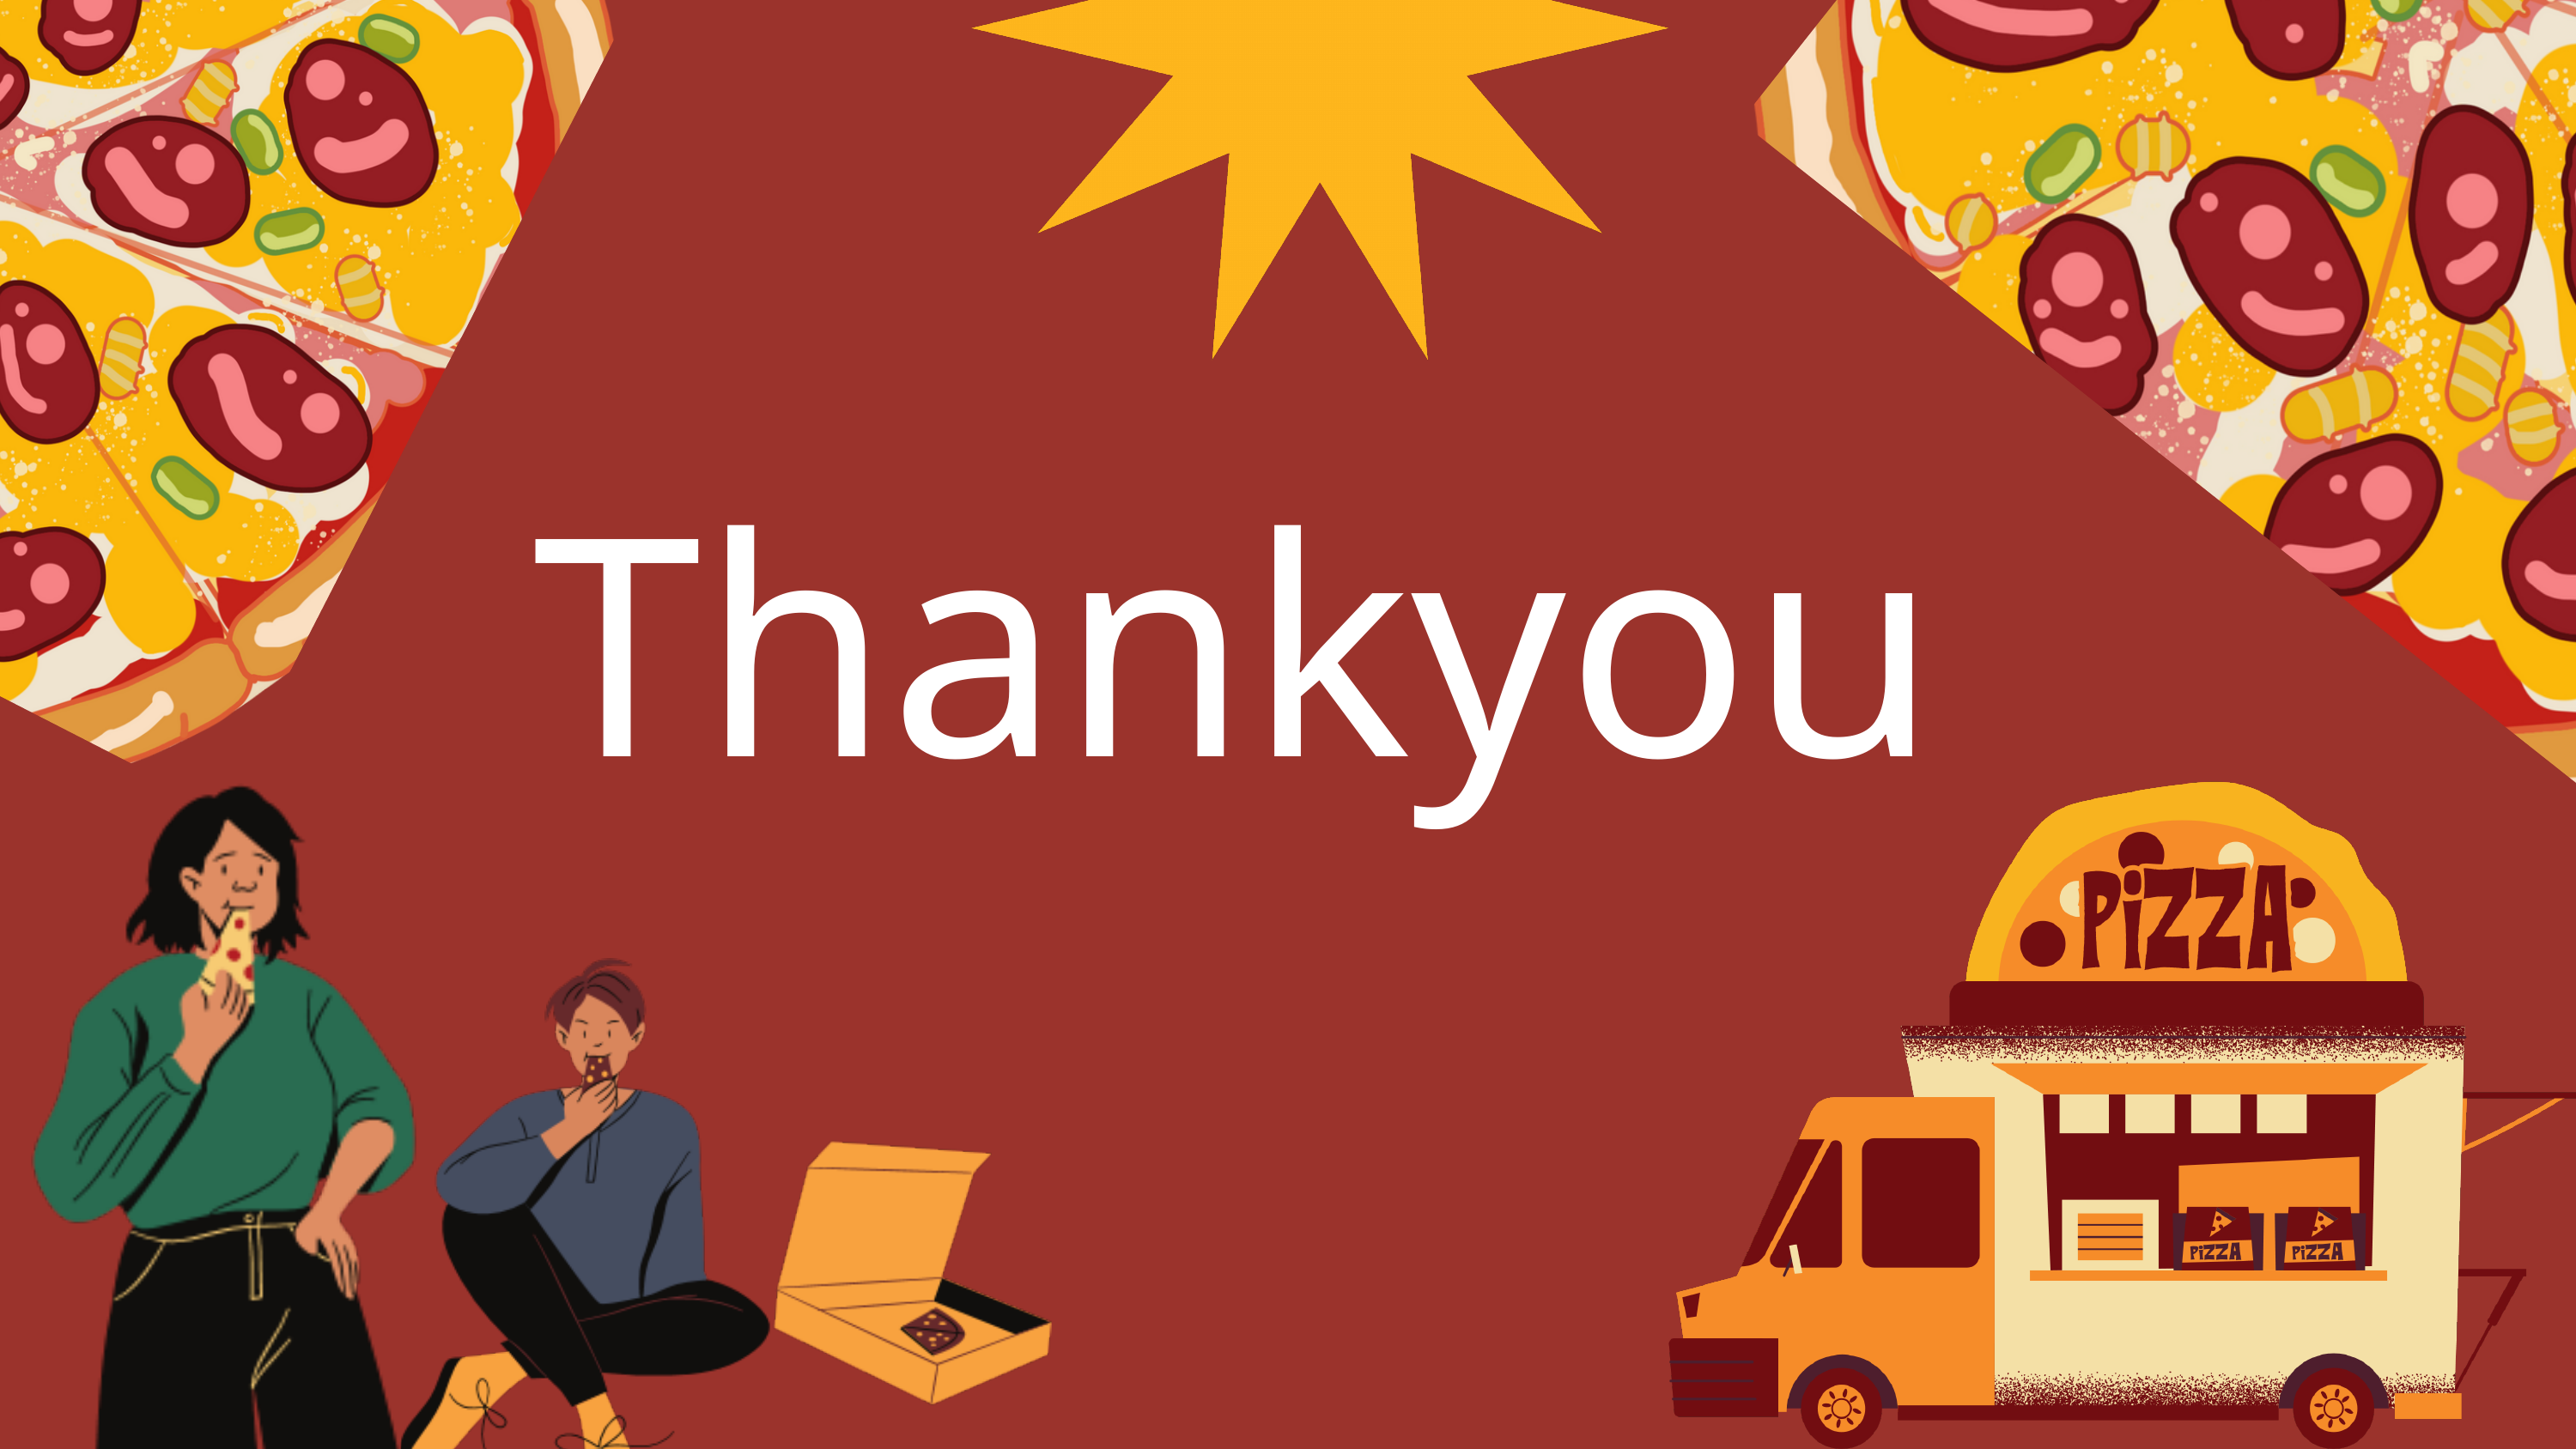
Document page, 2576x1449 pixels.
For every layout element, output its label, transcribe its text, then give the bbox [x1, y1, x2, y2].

text_box [30, 779, 497, 1449]
text_box [970, 0, 1669, 361]
text_box [1668, 775, 2576, 1449]
text_box Thankyou [349, 546, 2123, 818]
text_box [1741, 0, 2576, 783]
text_box [0, 0, 632, 809]
text_box [400, 957, 1052, 1449]
